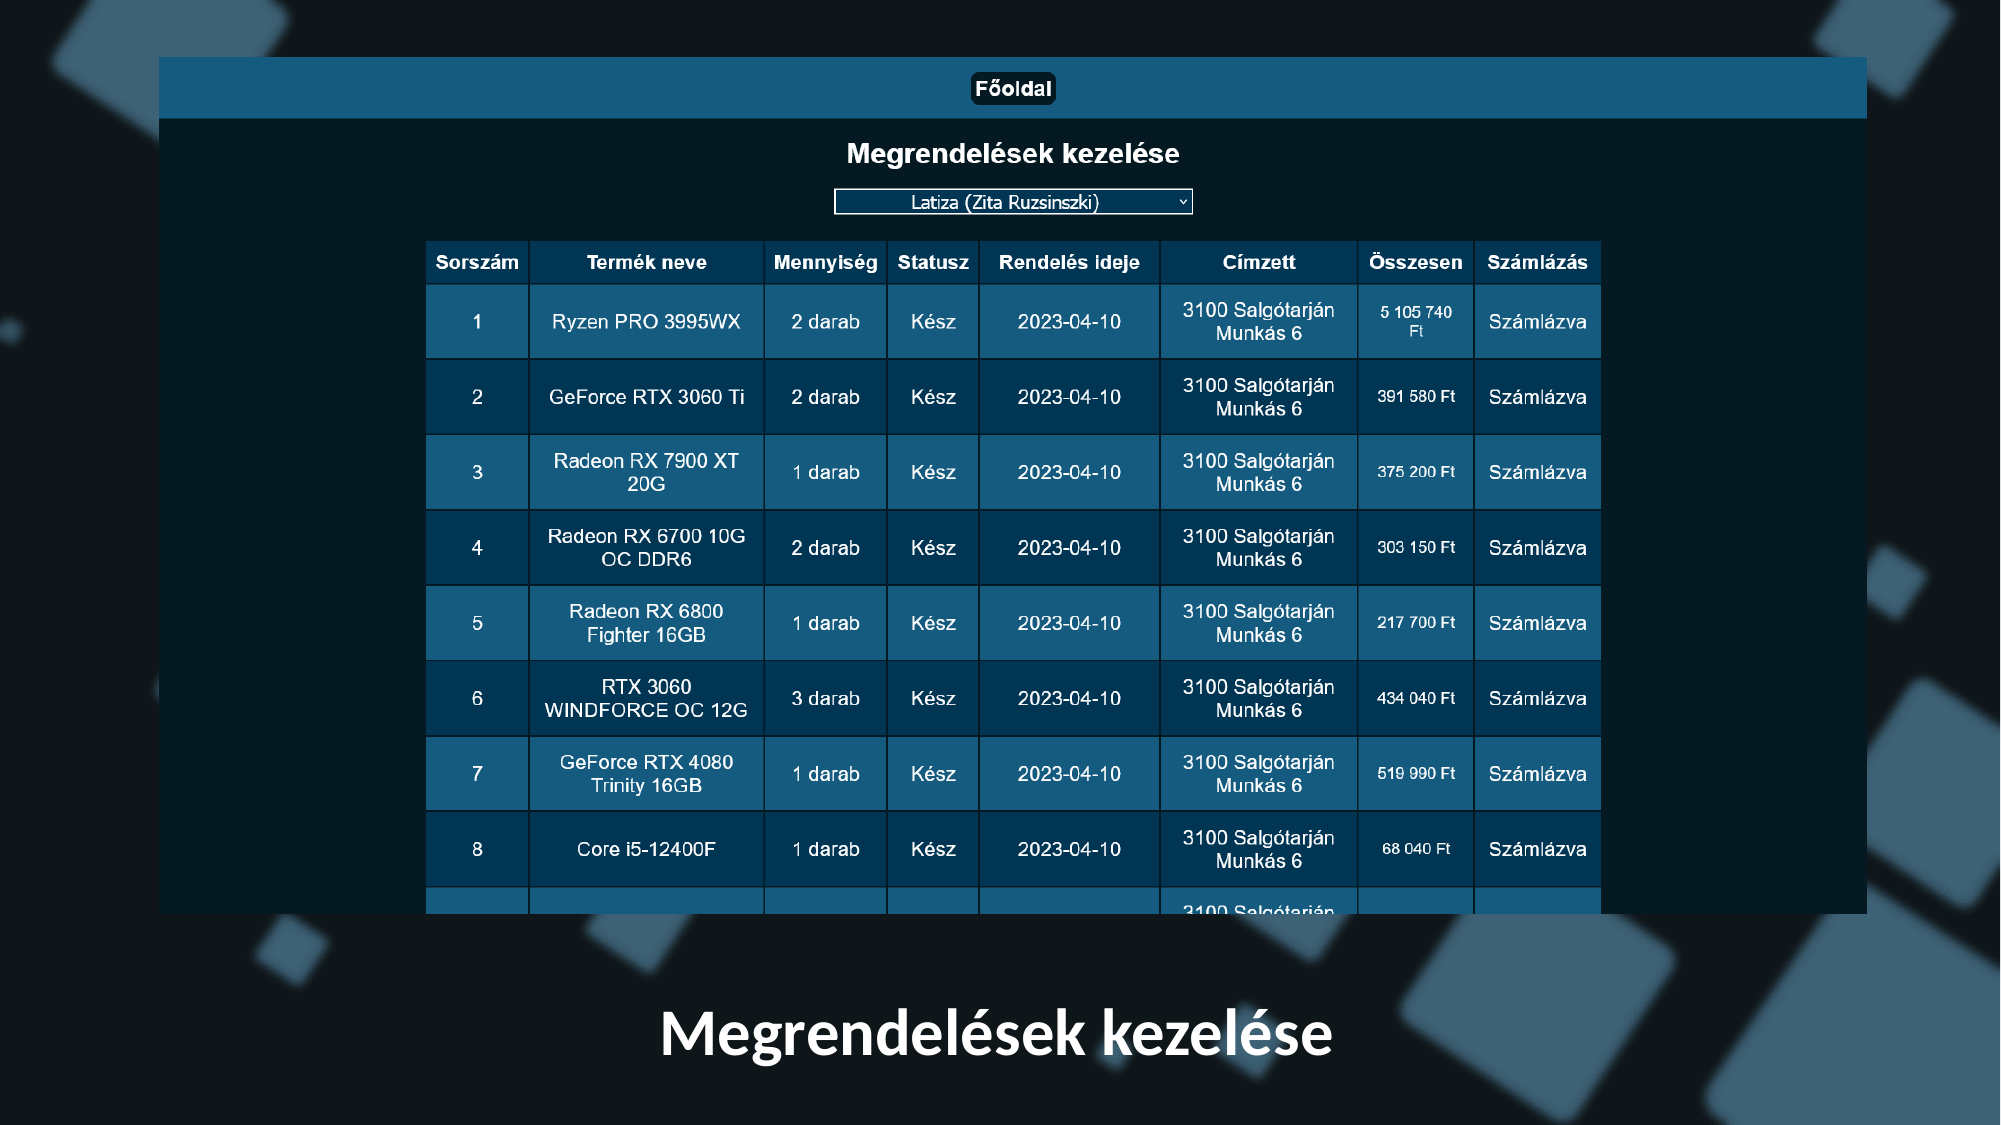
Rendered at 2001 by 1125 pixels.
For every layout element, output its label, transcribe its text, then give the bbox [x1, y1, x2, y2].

picture [0, 0, 2001, 1125]
text_box Megrendelések kezelése [38, 981, 1956, 1077]
